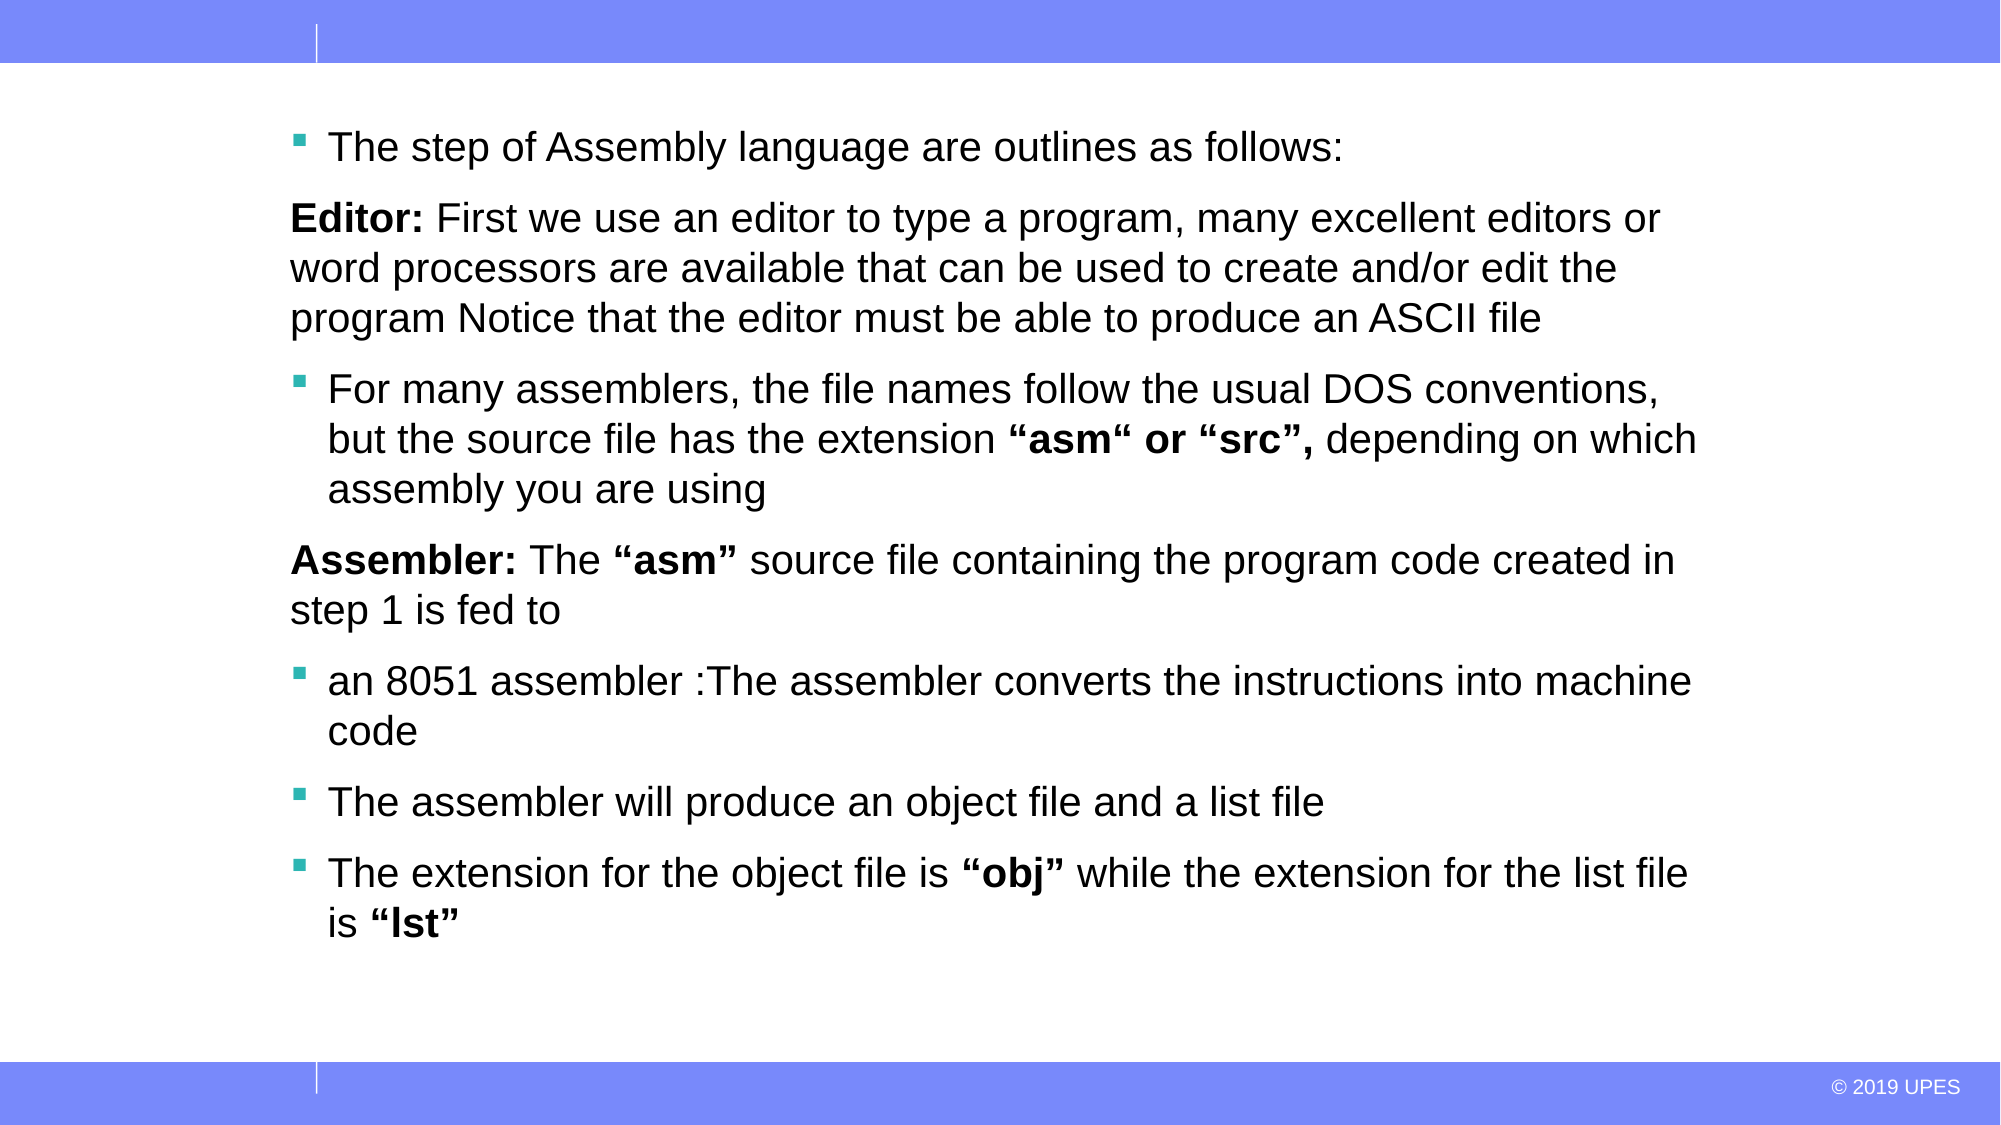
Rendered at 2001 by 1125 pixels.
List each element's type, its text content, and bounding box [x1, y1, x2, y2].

list The step of Assembly language are outlines as follows: Editor: First we use an editor to type a program, many excellent editors or word processors are available that can be used to create and/or edit the program Notice that the editor must be able to produce an ASCII file For many assemblers, the file names follow the usual DOS conventions, but the source file has the extension “asm“ or “src”, depending on which assembly you are using Assembler: The “asm” source file containing the program code created in step 1 is fed to an 8051 assembler :The assembler converts the instructions into machine code The assembler will produce an object file and a list file The extension for the object file is “obj” while the extension for the list file is “lst” [274, 112, 1738, 988]
